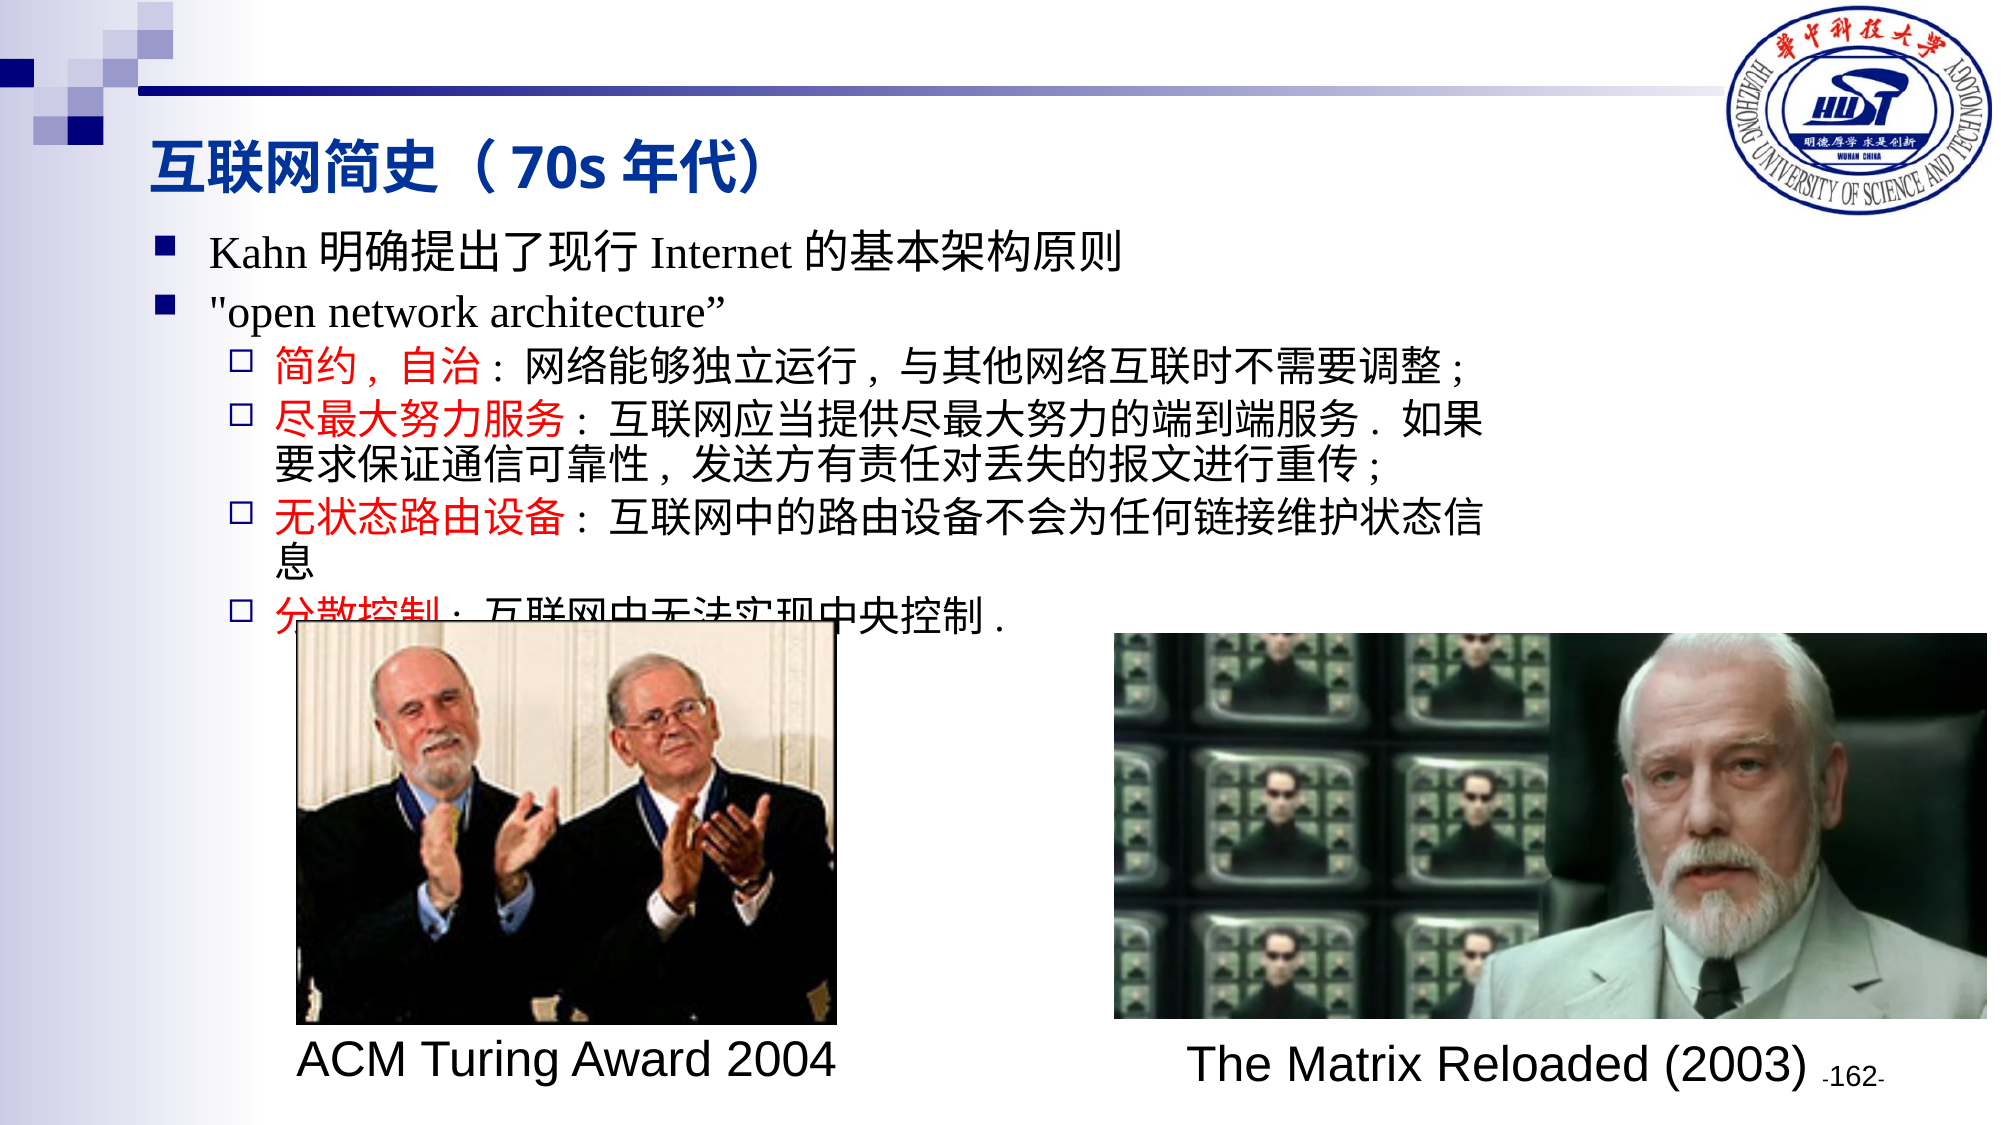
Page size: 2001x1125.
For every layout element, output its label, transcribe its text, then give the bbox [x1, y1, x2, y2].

text_box ACM Turing Award 2004 [267, 1018, 894, 1094]
picture [1724, 1, 1993, 219]
picture [296, 620, 837, 1025]
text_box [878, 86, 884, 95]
list Kahn明确提出了现行Internet的基本架构原则 "open network architecture” 简约, 自治: 网络能够独立运行, 与其他网络互联时不需要调整; 尽最大努力服务: 互联网应当提供尽最大努力的端到端服务. 如果要求保证通信可靠性, 发送方有责任对丢失的报文进行重传; 无状态路由设备: 互联网中的路由设备不会为任何链接维护状态信息 分散控制: 互联网中无法实现中央控制. [137, 221, 1522, 741]
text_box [1114, 633, 1987, 1101]
title 互联网简史（70s年代） [133, 112, 1504, 219]
